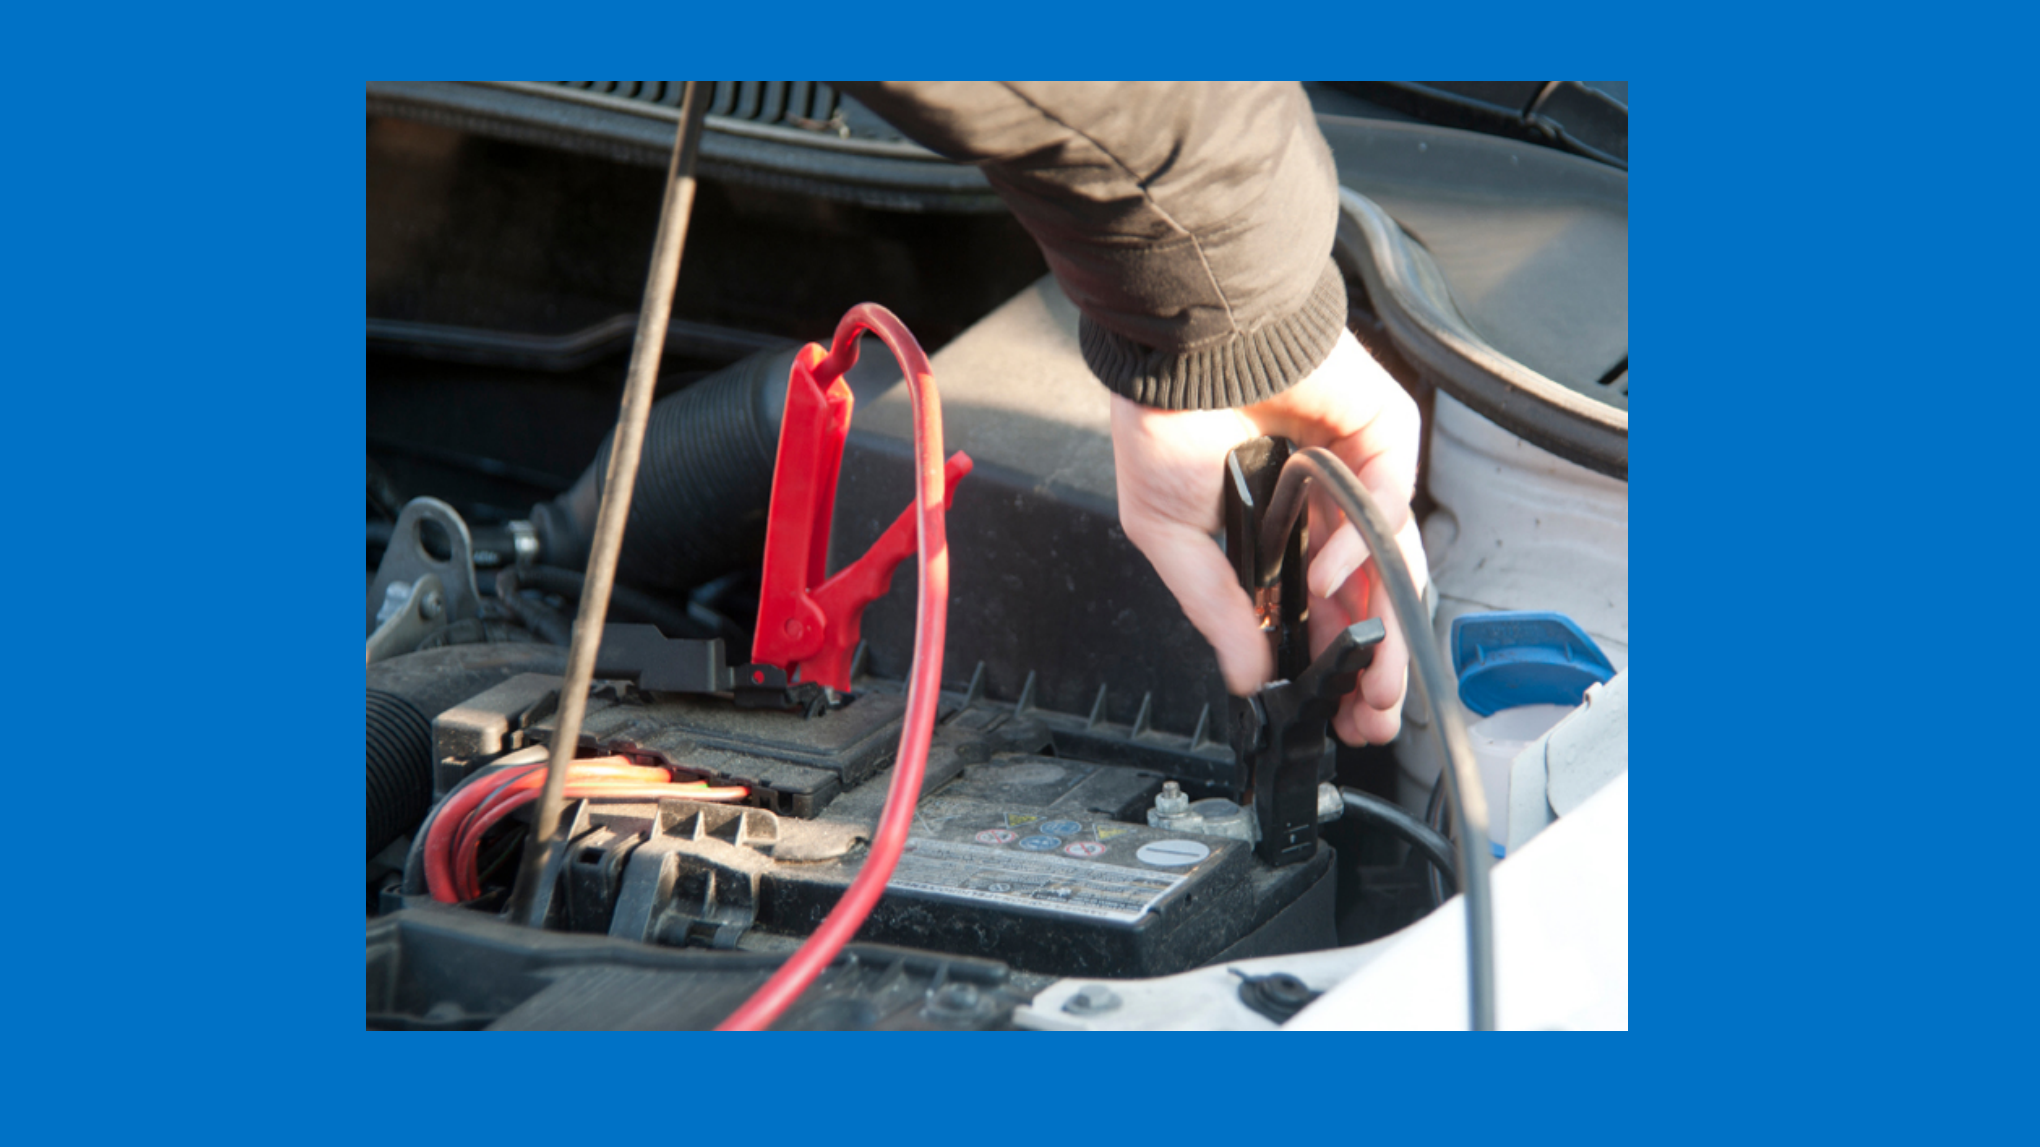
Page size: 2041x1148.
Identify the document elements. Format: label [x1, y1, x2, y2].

picture [365, 80, 1628, 1032]
